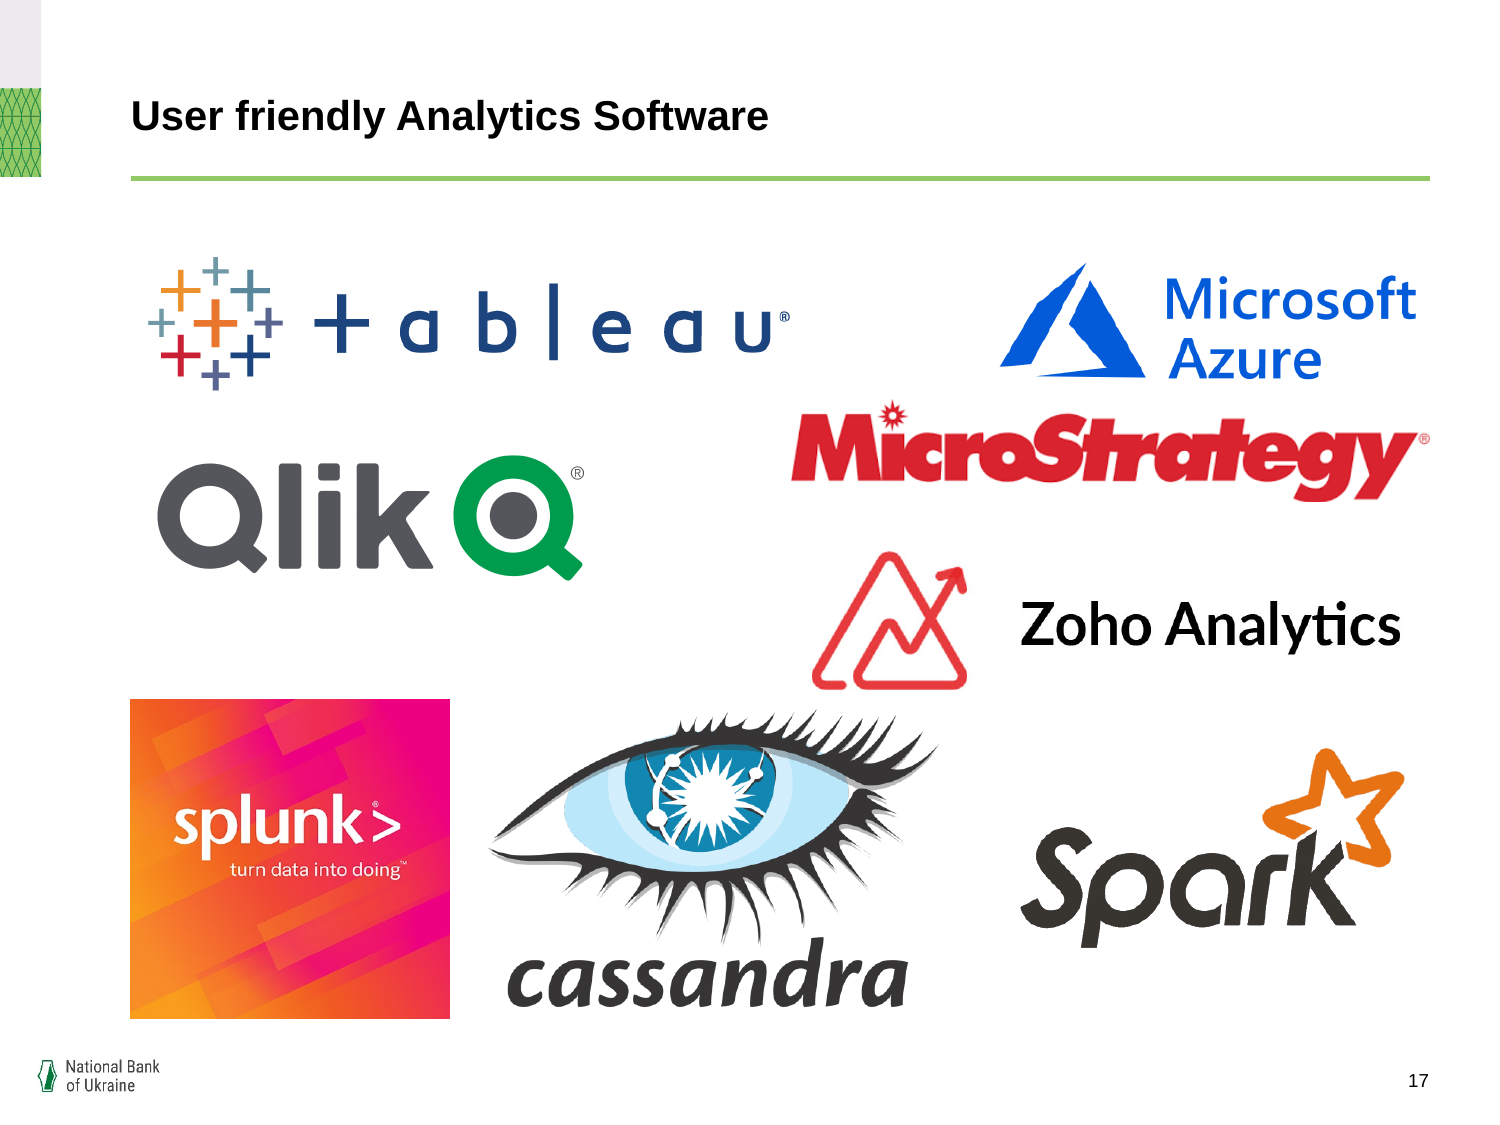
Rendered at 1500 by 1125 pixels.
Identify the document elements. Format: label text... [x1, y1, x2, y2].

picture [29, 1053, 172, 1106]
picture [0, 88, 42, 177]
slide_number 17 [1222, 1064, 1430, 1095]
picture [130, 699, 451, 1020]
title User friendly Analytics Software [130, 88, 1430, 140]
picture [97, 209, 1446, 1015]
